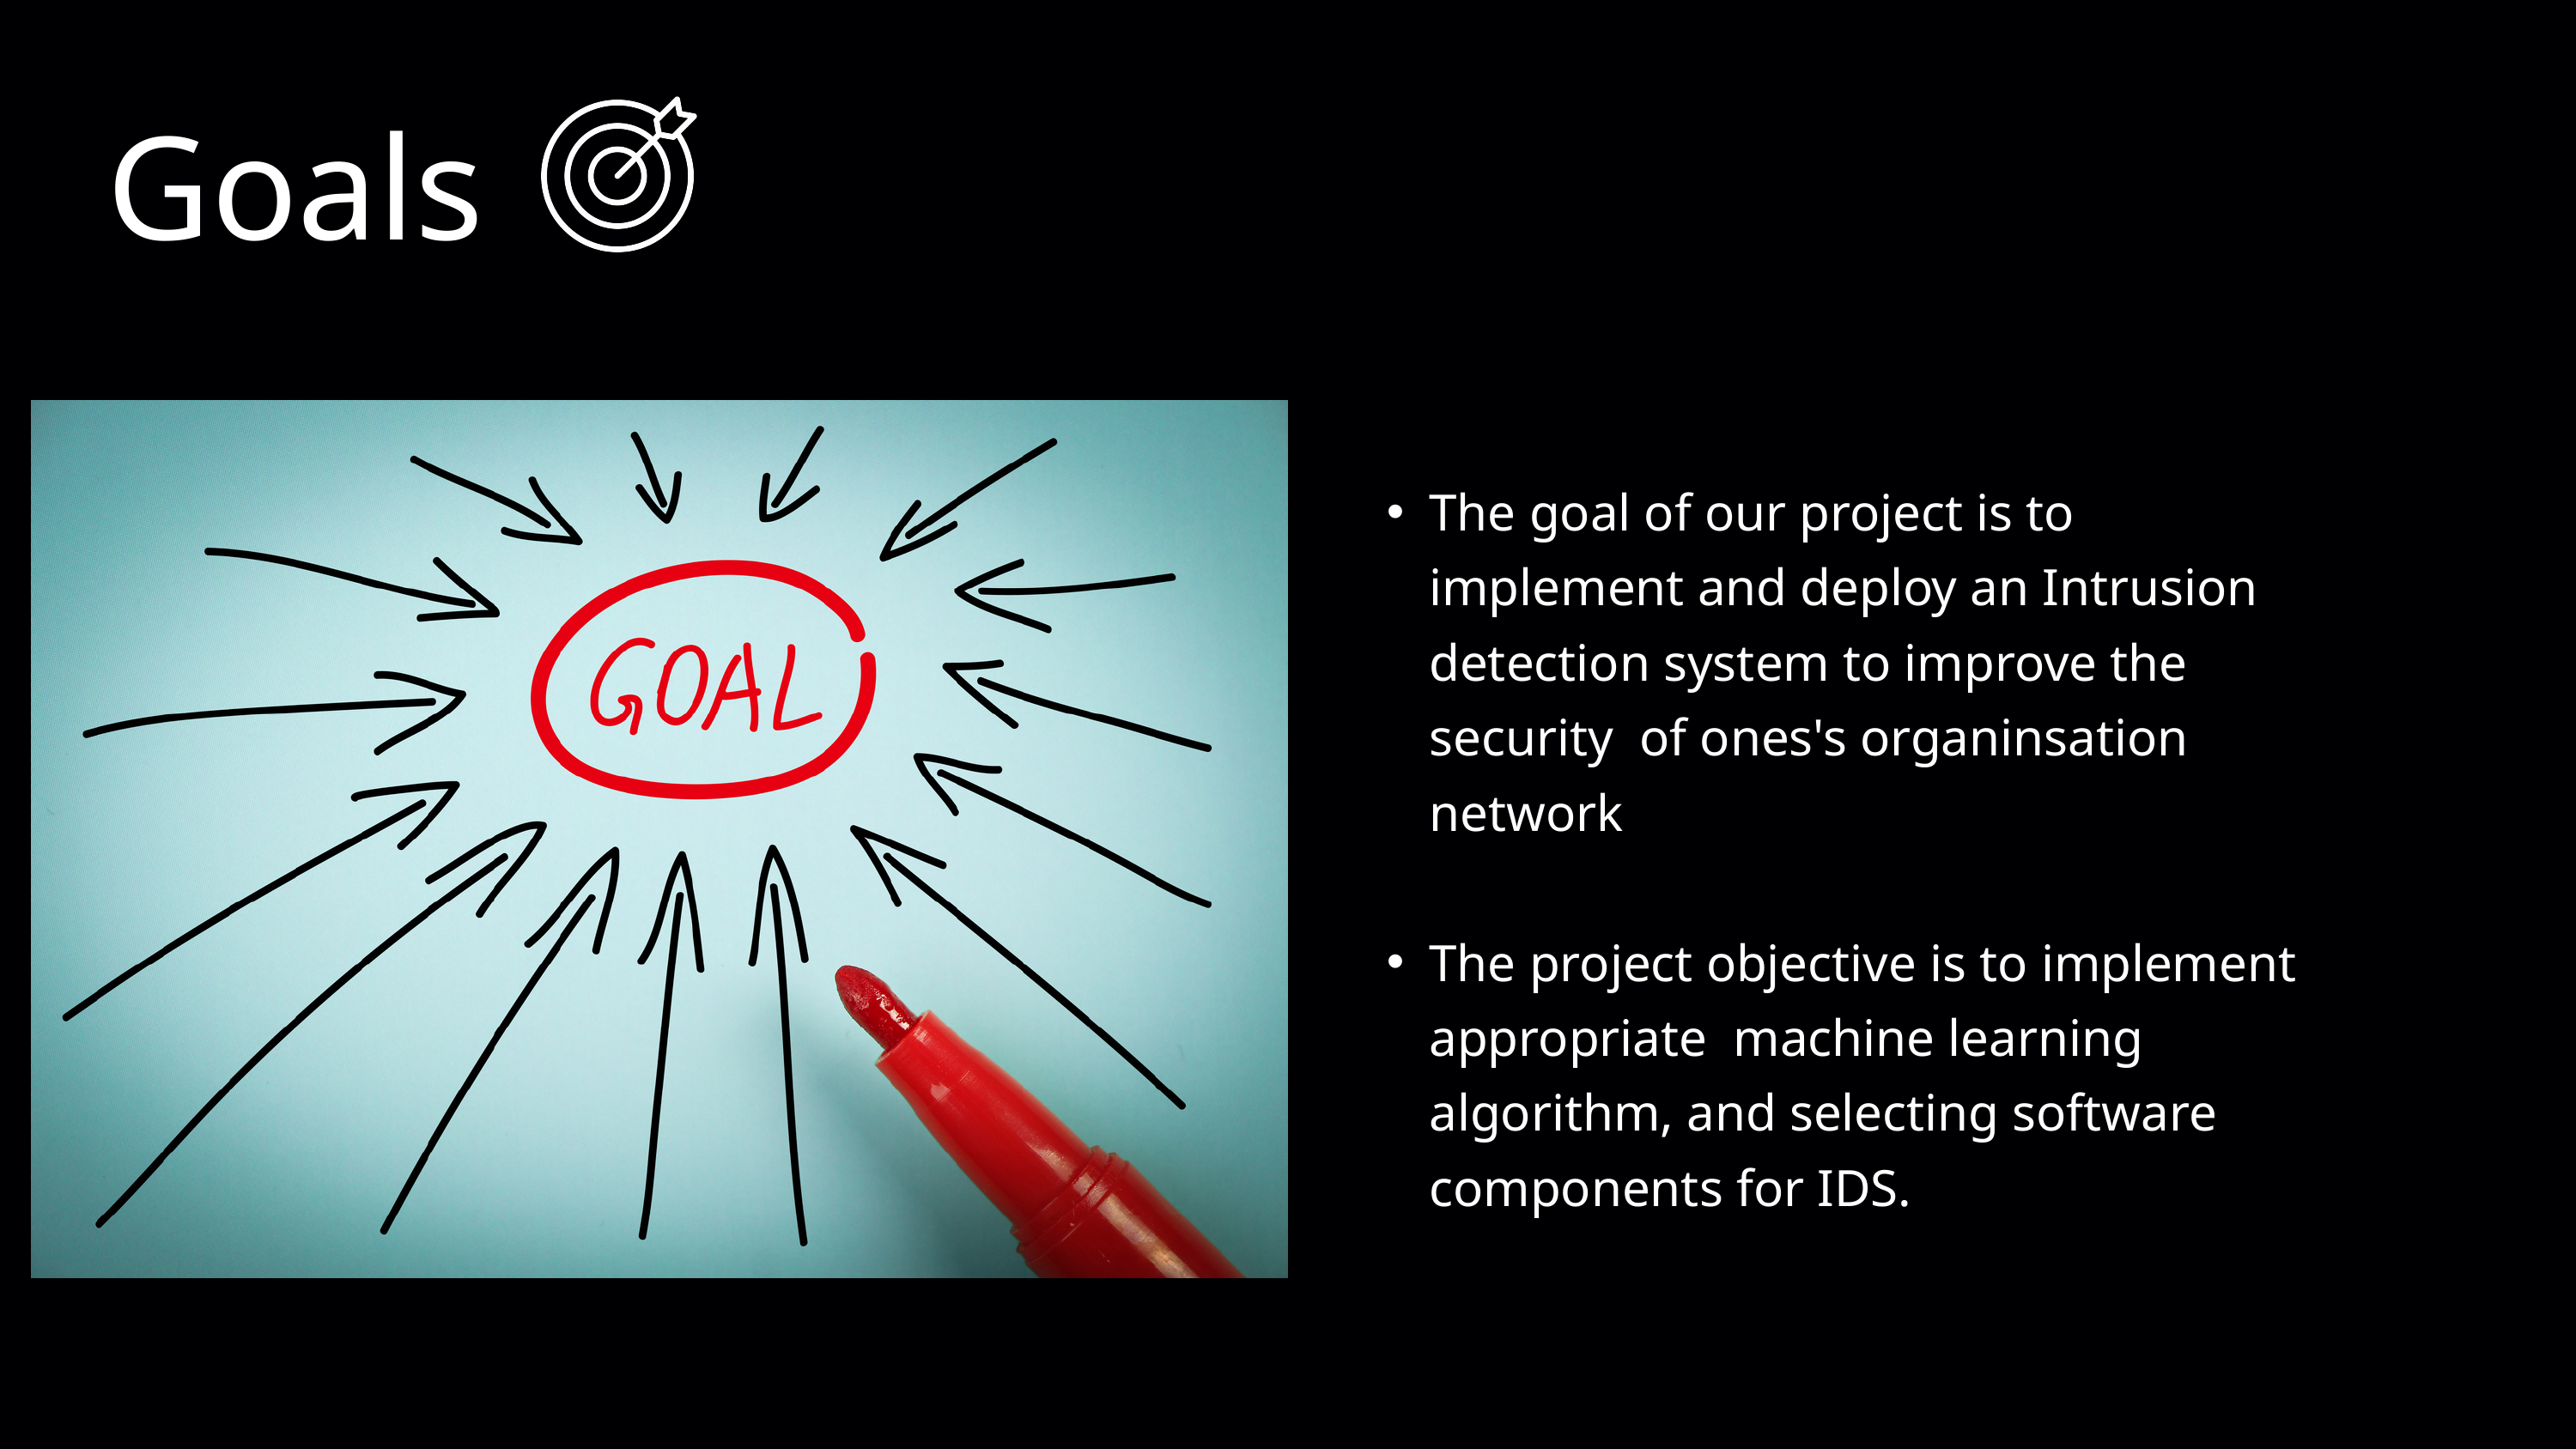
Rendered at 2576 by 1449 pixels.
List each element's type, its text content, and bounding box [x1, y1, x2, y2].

picture [30, 399, 1289, 1279]
text_box The goal of our project is to implement and deploy an Intrusion detection system to improve the security of ones's organinsation network The project objective is to implement appropriate machine learning algorithm, and selecting software components for IDS. [1344, 465, 2321, 1217]
picture [541, 96, 697, 252]
text_box Goals [106, 96, 882, 269]
